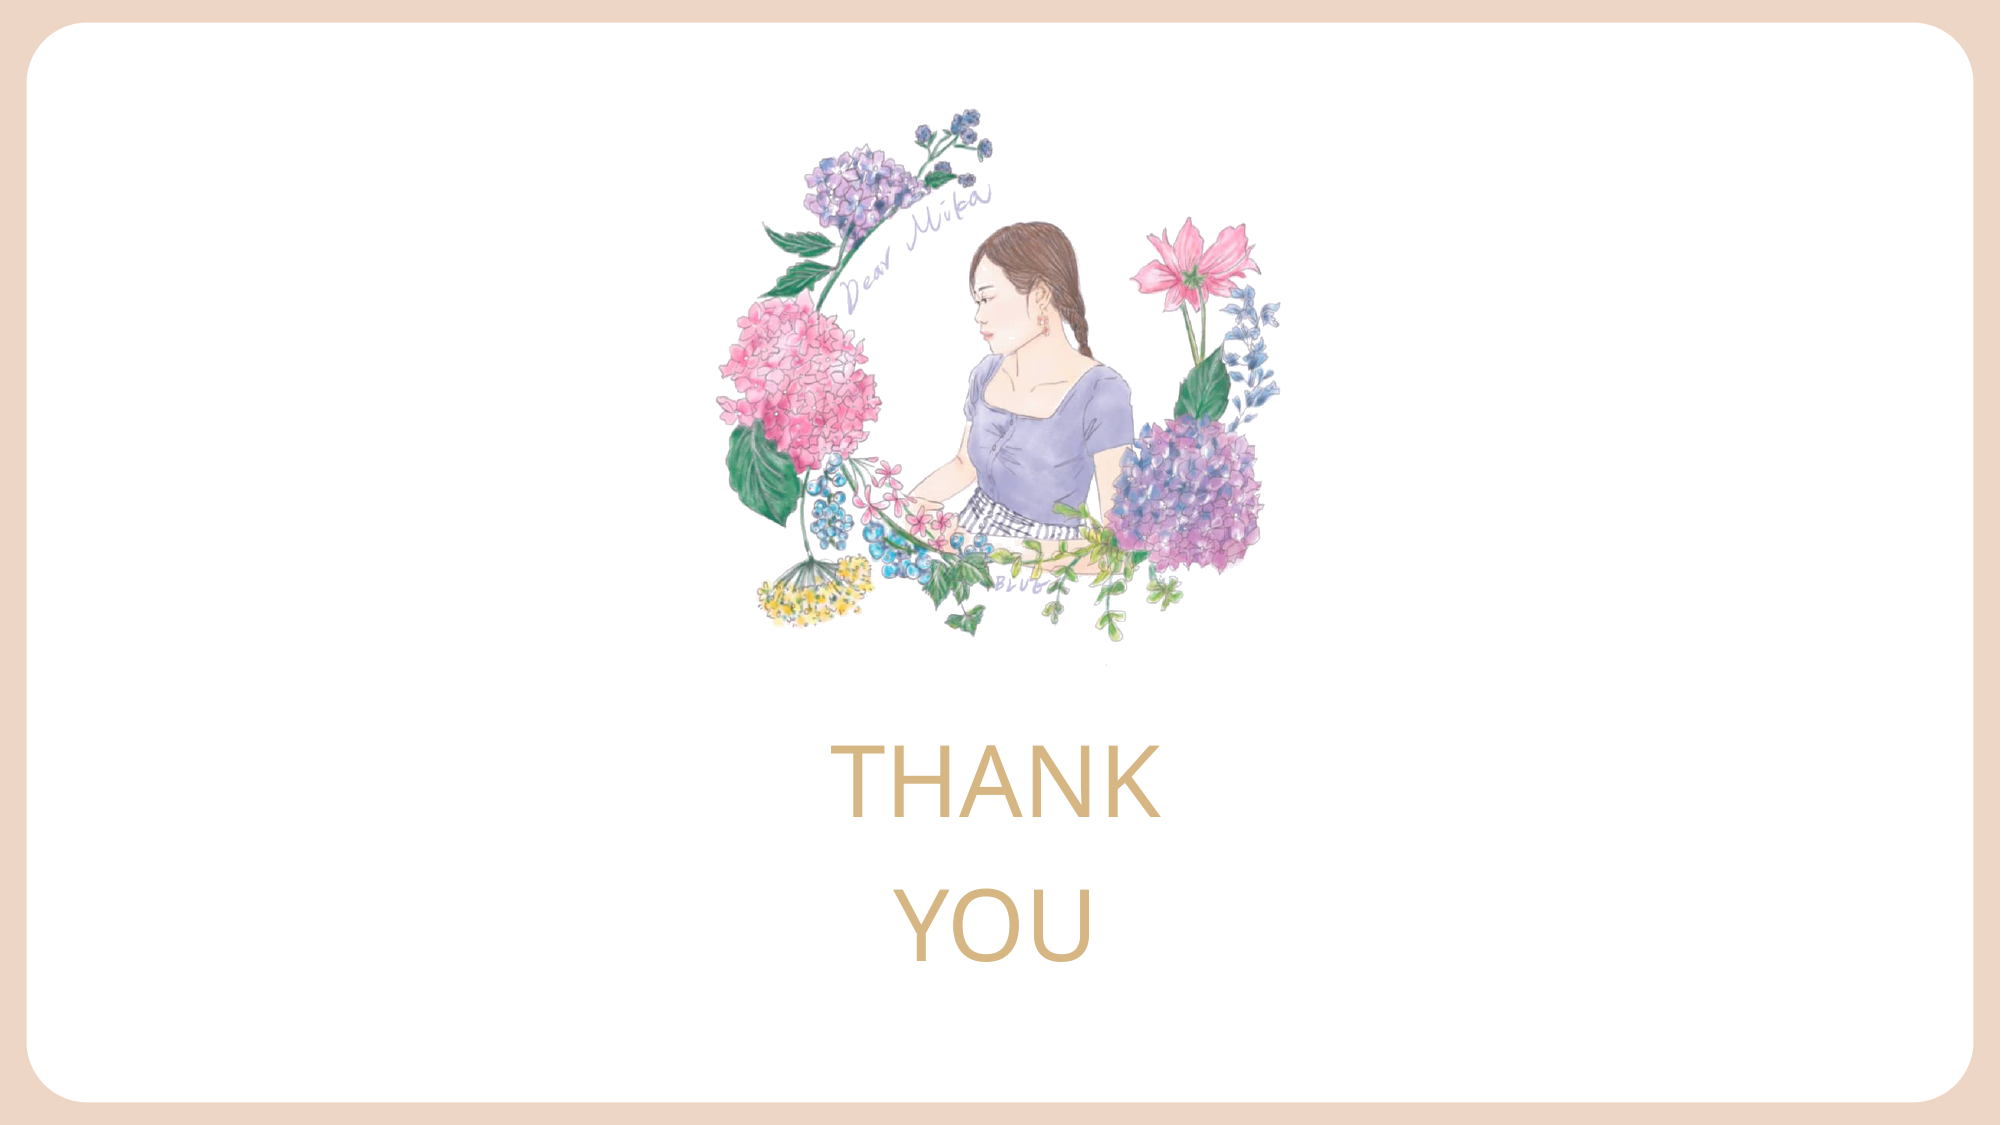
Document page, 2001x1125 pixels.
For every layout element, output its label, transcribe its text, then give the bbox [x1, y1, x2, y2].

text_box THANK YOU [640, 649, 1352, 1025]
picture [702, 86, 1290, 670]
text_box [25, 21, 1975, 1104]
